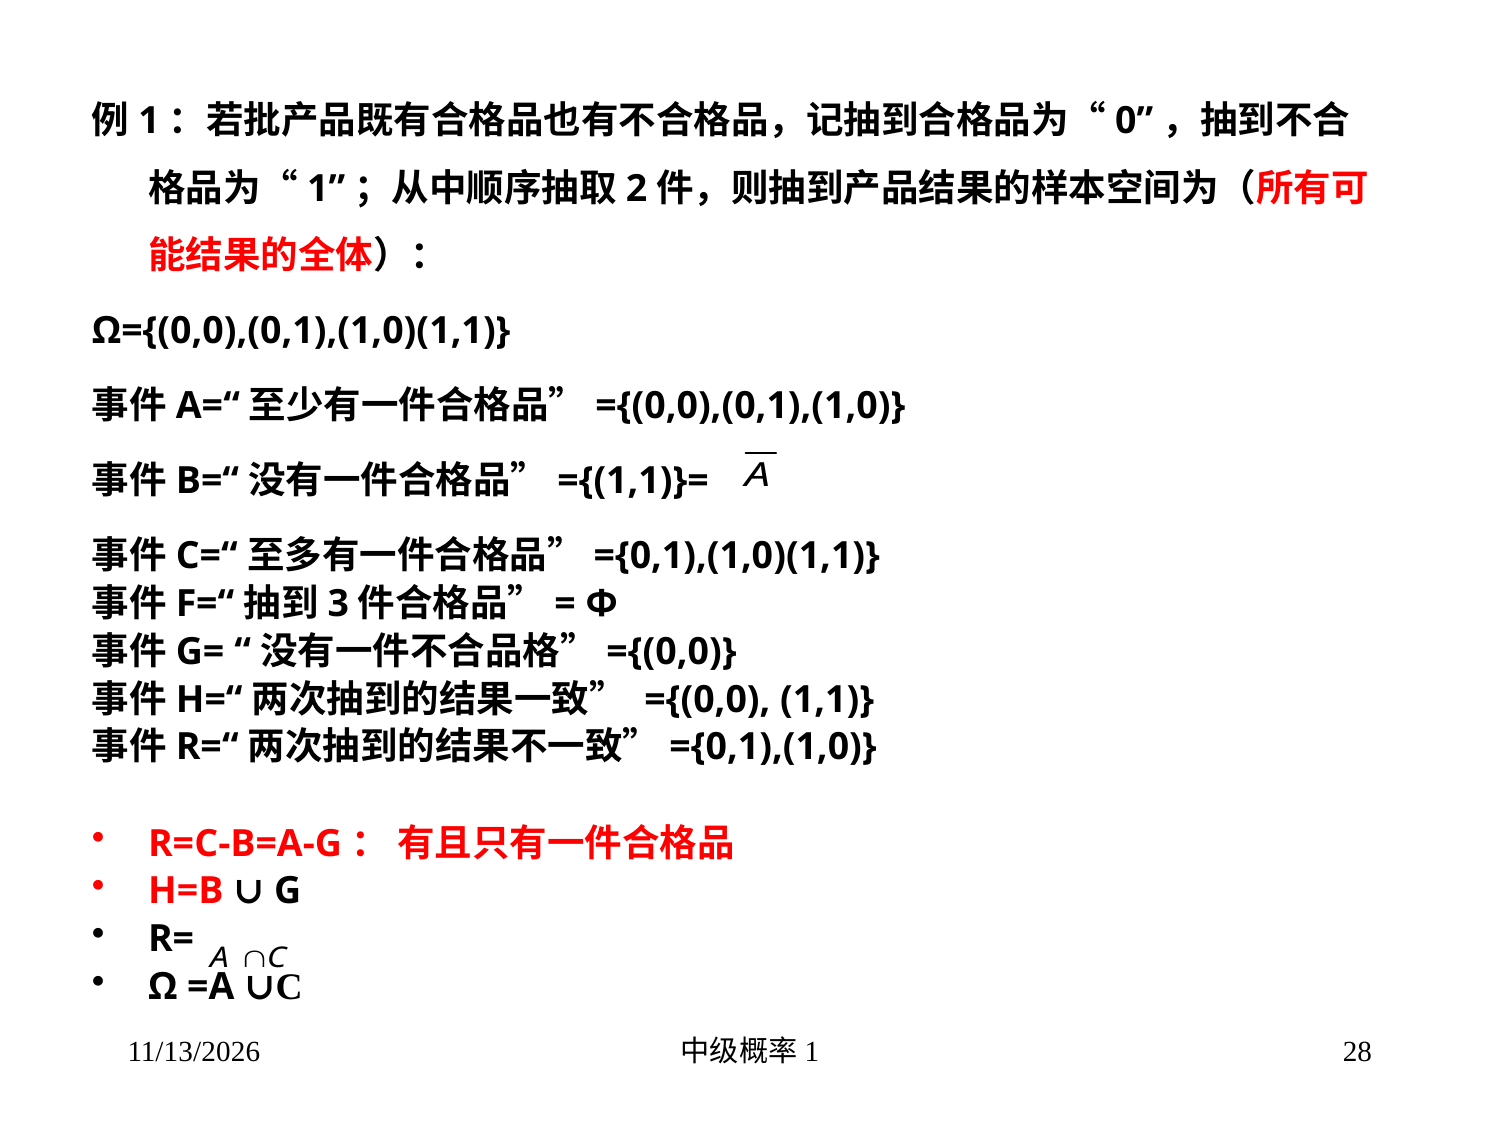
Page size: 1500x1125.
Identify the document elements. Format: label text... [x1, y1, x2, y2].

list 例1：若批产品既有合格品也有不合格品，记抽到合格品为“0”，抽到不合格品为“1”；从中顺序抽取2件，则抽到产品结果的样本空间为（所有可能结果的全体）： Ω={(0,0),(0,1),(1,0)(1,1)} 事件A=“至少有一件合格品”={(0,0),(0,1),(1,0)} 事件B=“没有一件合格品”={(1,1)}= 事件C=“至多有一件合格品”={0,1),(1,0)(1,1)} 事件F=“抽到3件合格品”= Φ 事件G= “没有一件不合品格”={(0,0)} 事件H=“两次抽到的结果一致” ={(0,0), (1,1)} 事件R=“两次抽到的结果不一致”={0,1),(1,0)} R=C-B=A-G： 有且只有一件合格品 H=B ∪ G R= Ω =A ∪C [76, 66, 1388, 1107]
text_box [204, 939, 303, 978]
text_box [737, 444, 788, 492]
